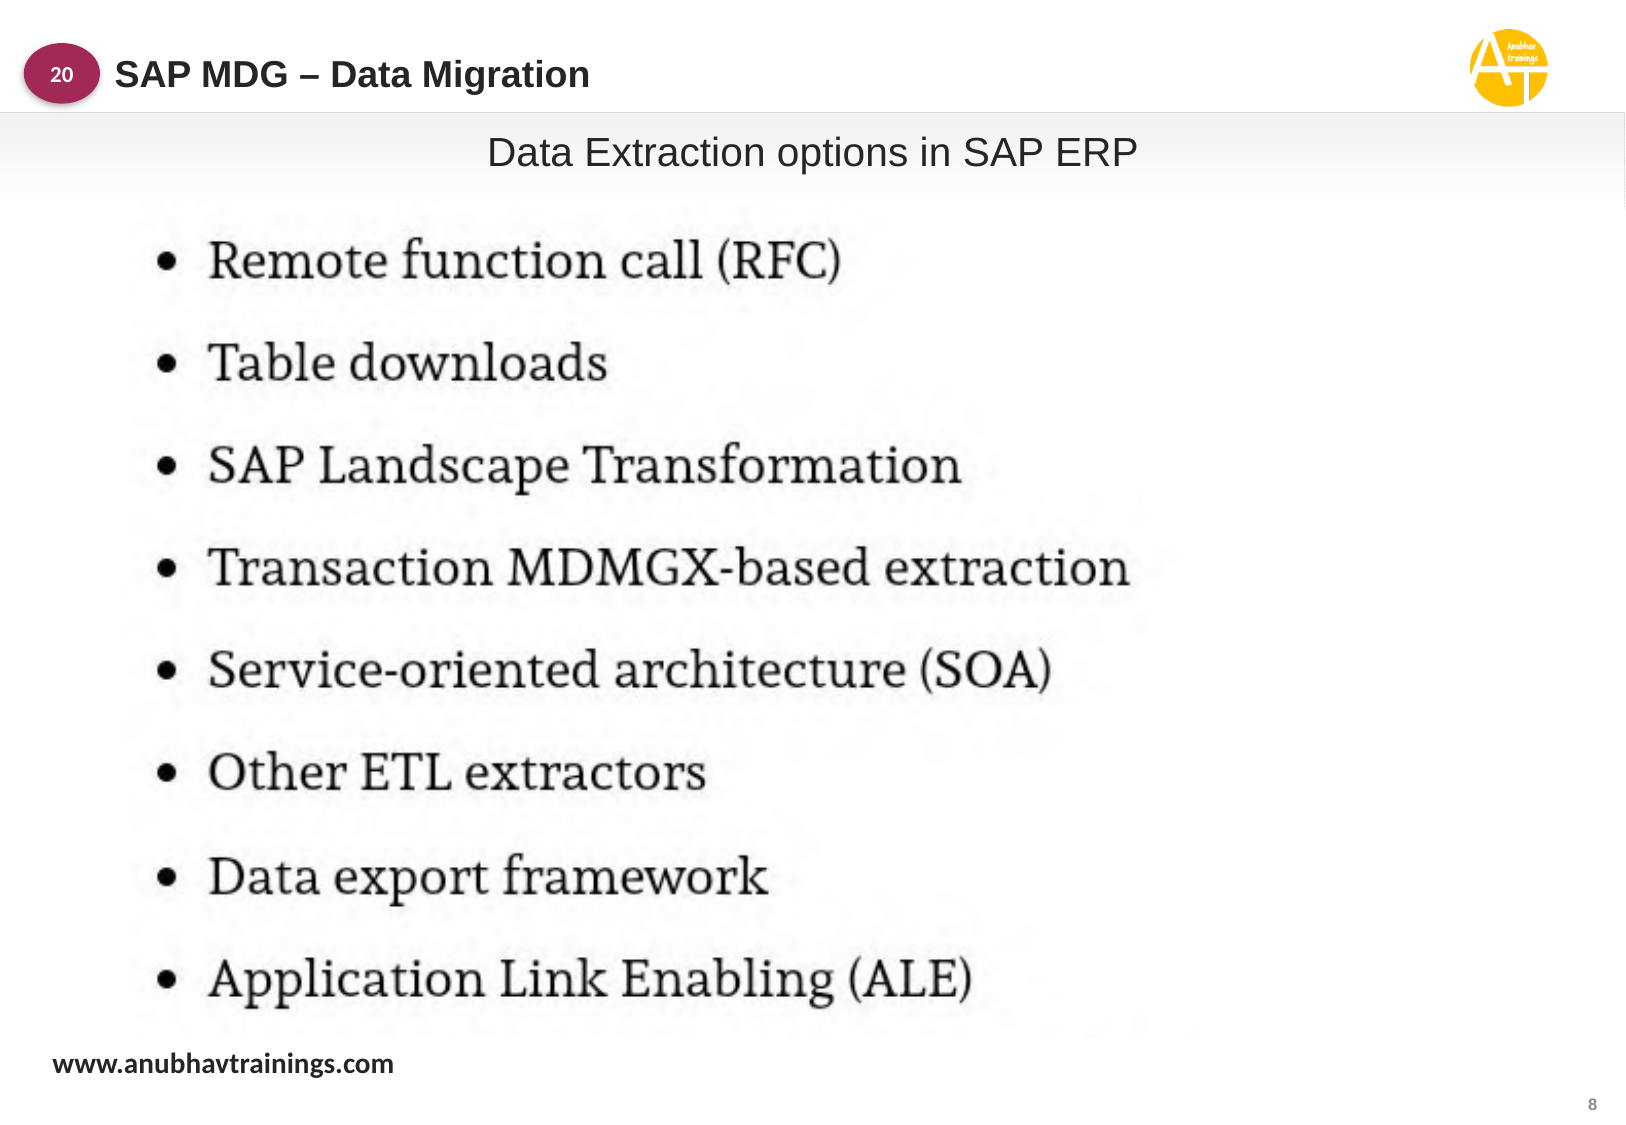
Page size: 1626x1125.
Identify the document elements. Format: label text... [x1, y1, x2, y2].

picture [0, 113, 1625, 210]
text_box 20 [23, 42, 101, 105]
title Data Extraction options in SAP ERP [30, 124, 1595, 314]
picture [1462, 24, 1552, 112]
text_box SAP MDG – Data Migration [99, 42, 1438, 103]
picture [124, 199, 1201, 1038]
